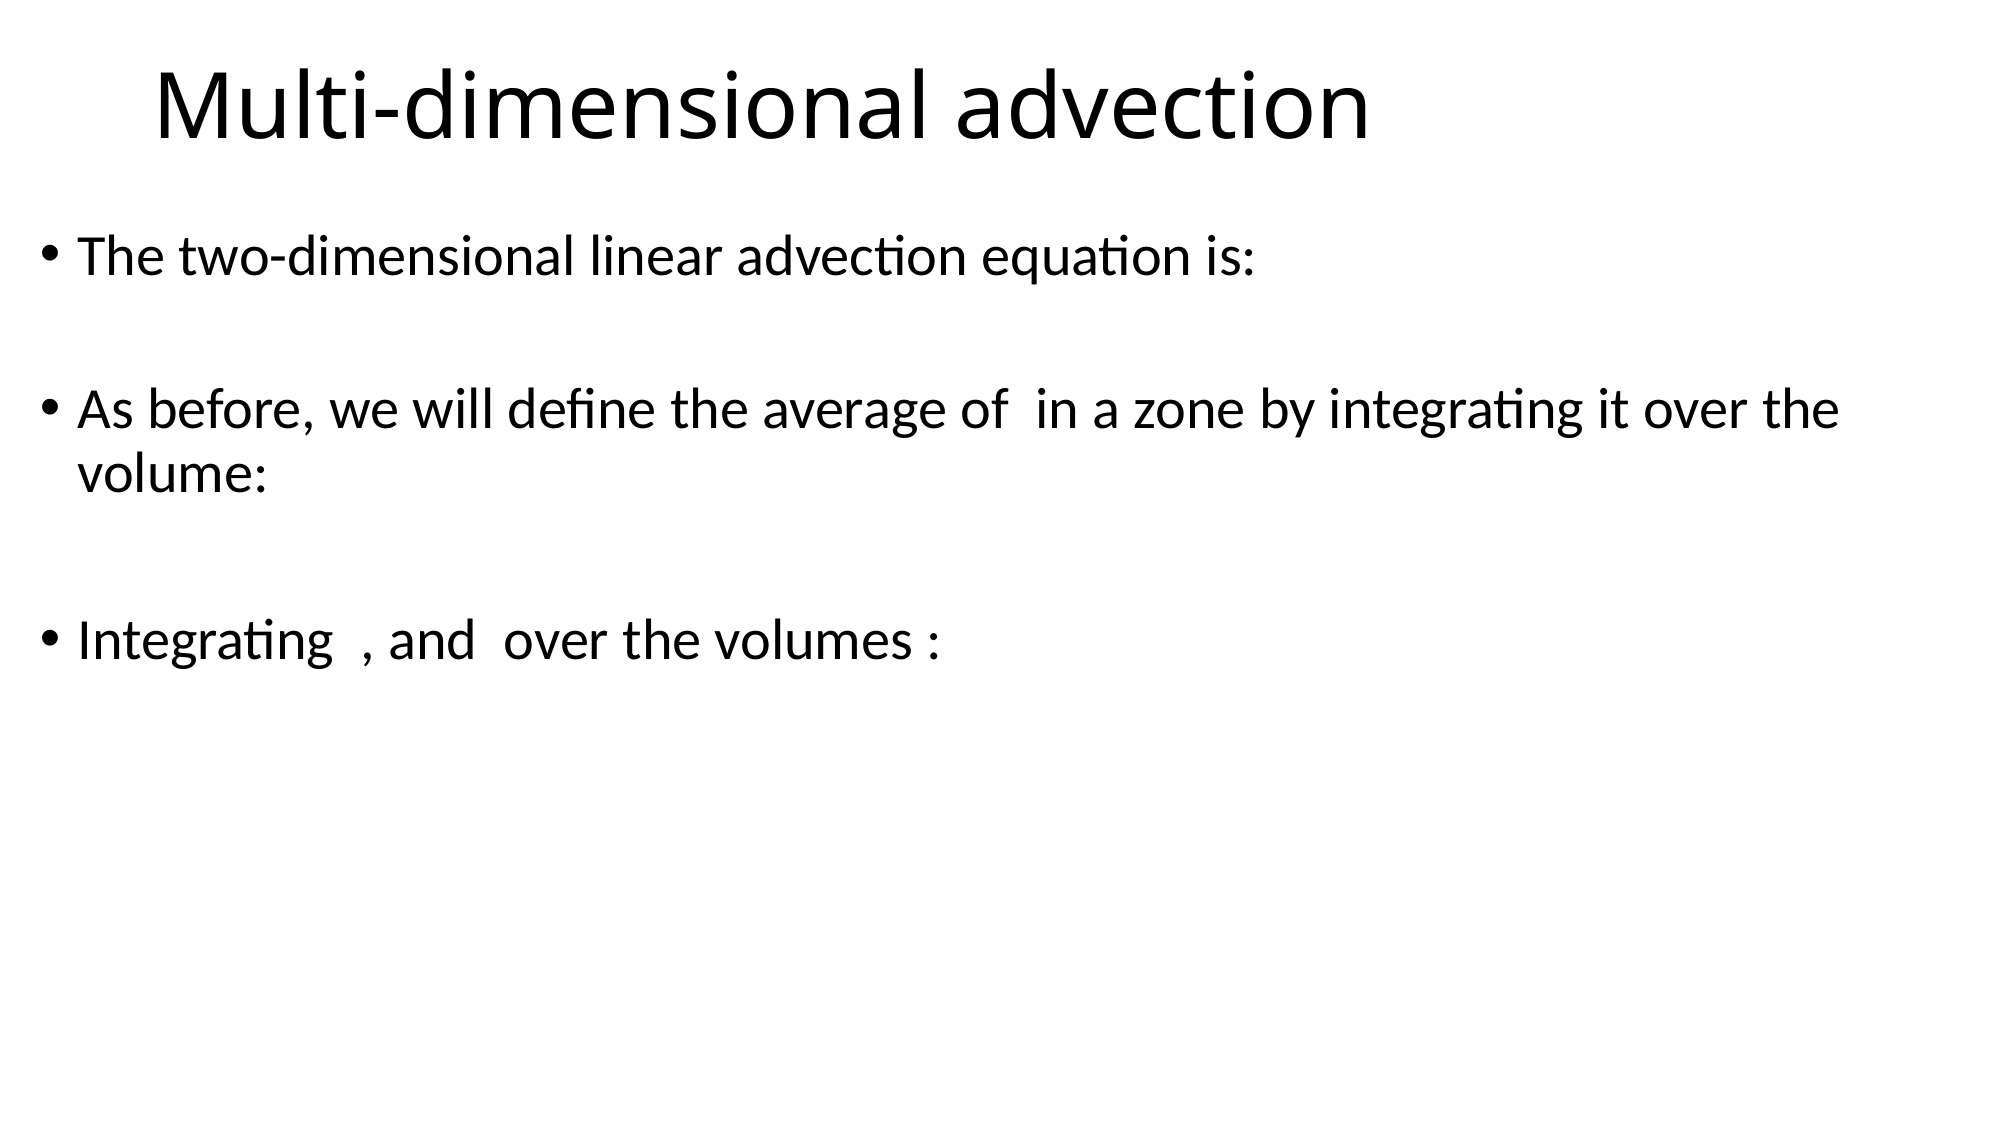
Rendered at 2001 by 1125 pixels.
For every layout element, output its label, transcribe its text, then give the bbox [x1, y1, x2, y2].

title Multi-dimensional advection [137, 0, 1863, 218]
